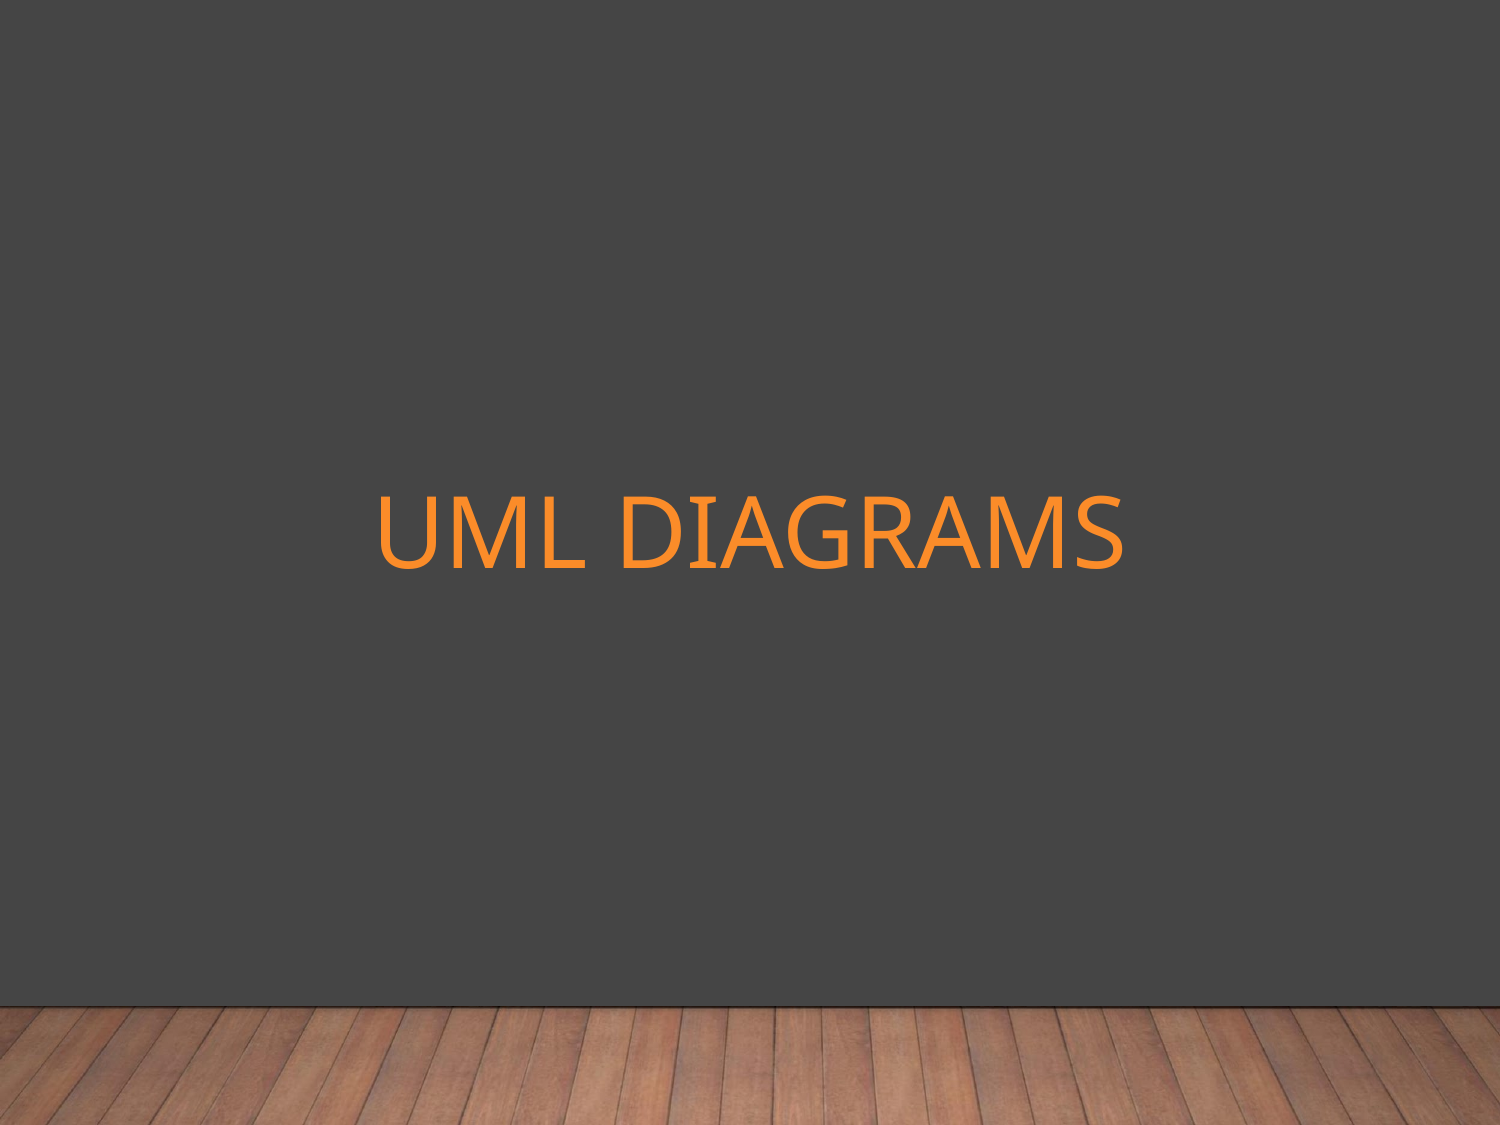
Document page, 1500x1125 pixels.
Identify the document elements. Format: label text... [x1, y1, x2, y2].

picture [0, 1006, 1500, 1125]
title UML DIAGRAMS [237, 450, 1263, 623]
